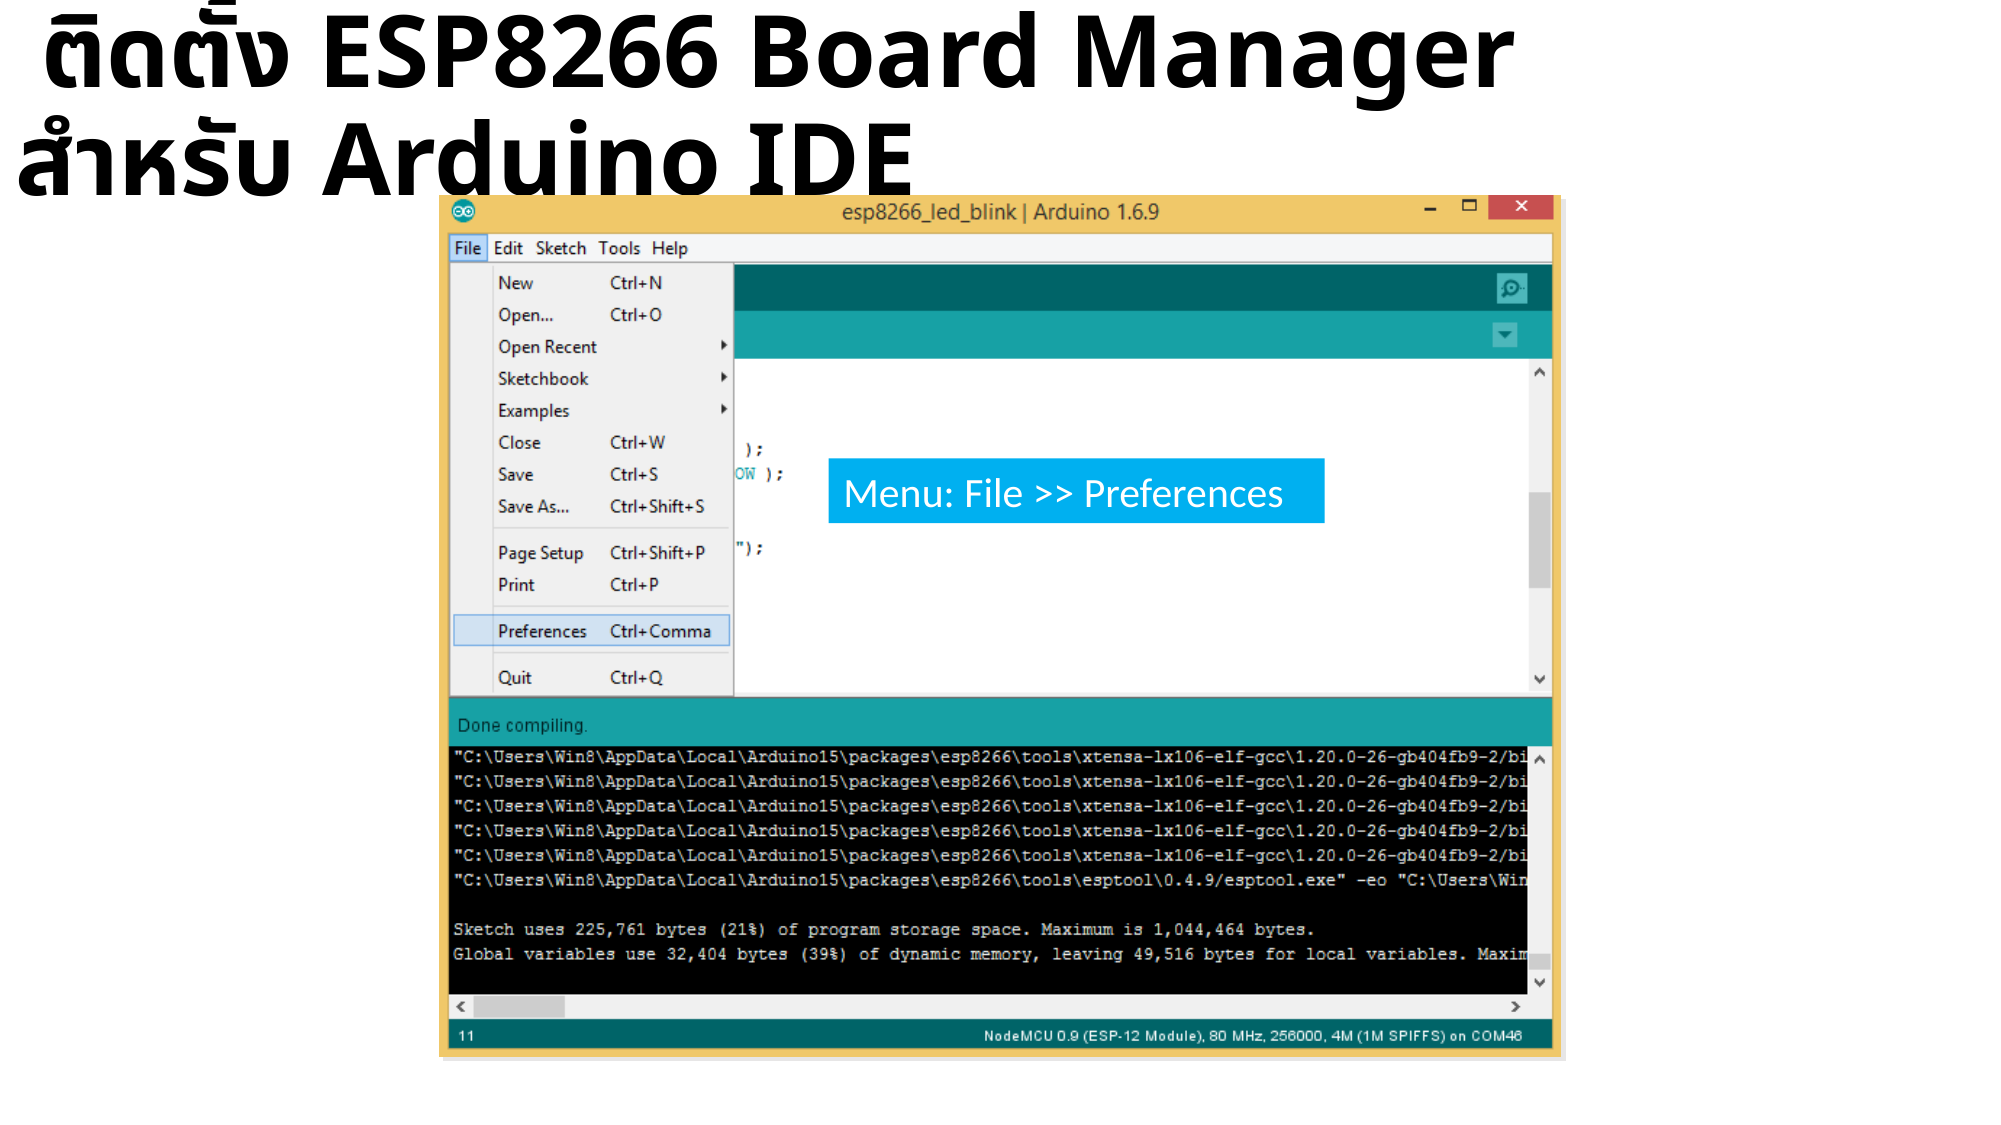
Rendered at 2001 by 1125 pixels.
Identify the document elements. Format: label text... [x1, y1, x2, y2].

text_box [438, 195, 1561, 1057]
title ติดตั้ง ESP8266 Board Manager สำหรับ Arduino IDE [0, 0, 1725, 218]
